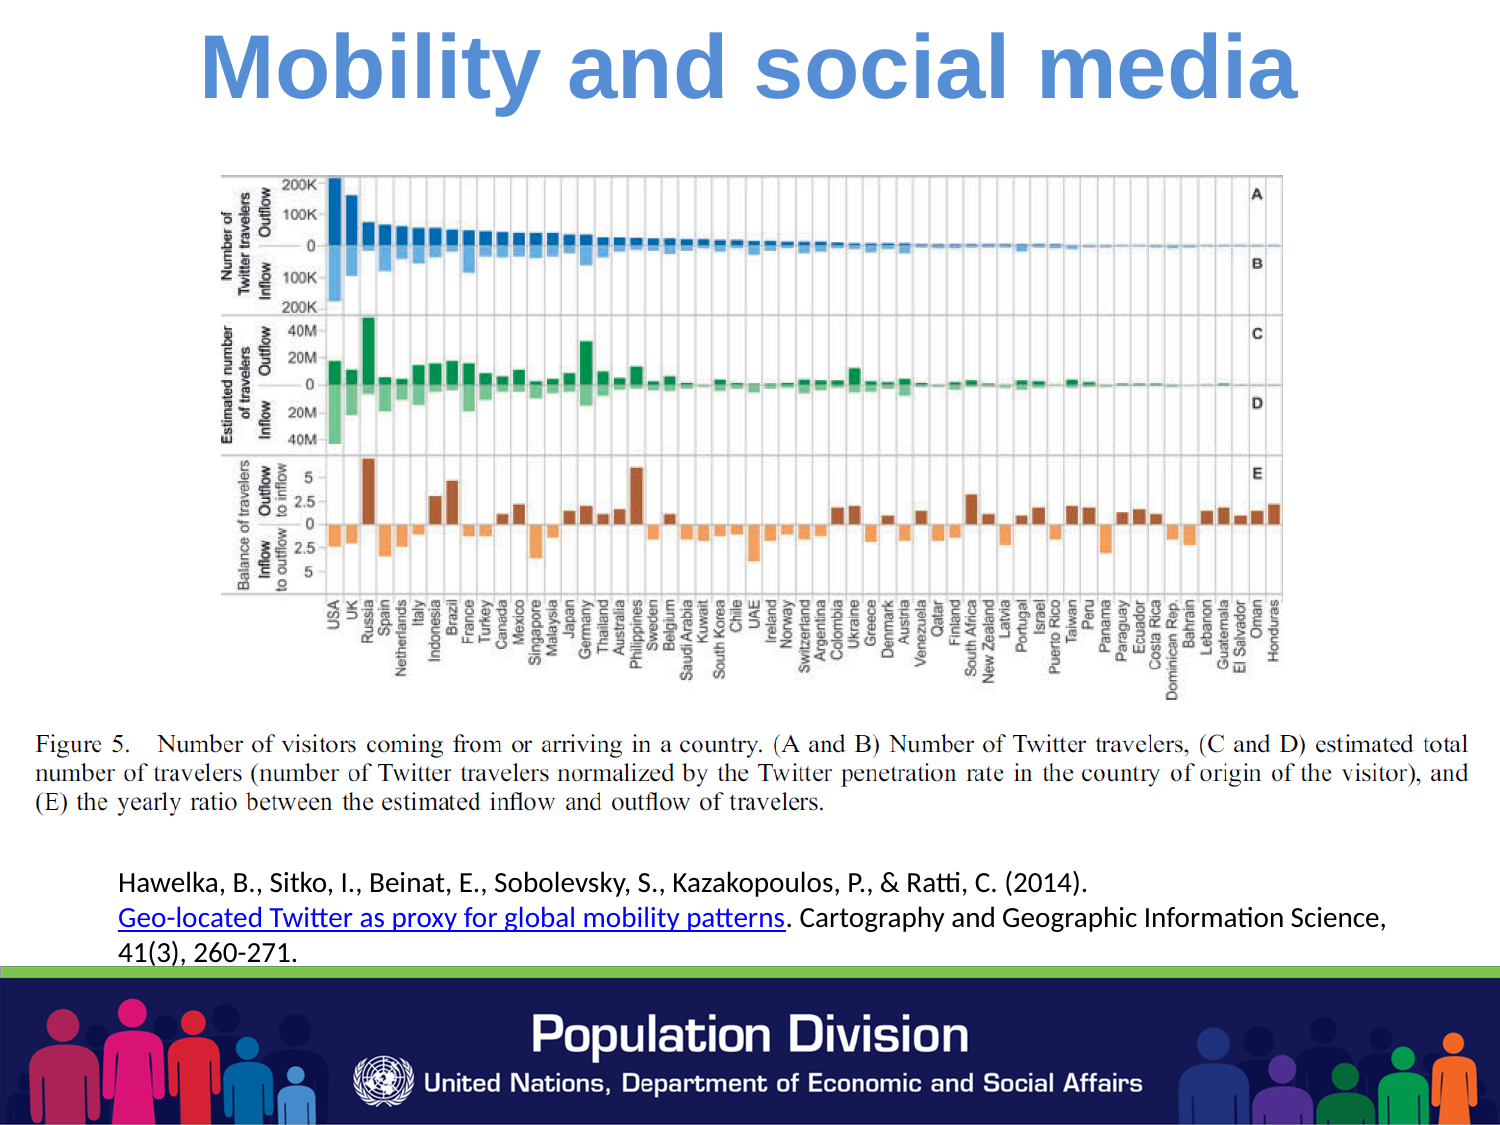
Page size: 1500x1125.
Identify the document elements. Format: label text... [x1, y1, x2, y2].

title Mobility and social media [75, 0, 1425, 125]
list Hawelka, B., Sitko, I., Beinat, E., Sobolevsky, S., Kazakopoulos, P., & Ratti, C. (2014). Geo-located Twitter as proxy for global mobility patterns. Cartography and Geographic Information Science, 41(3), 260-271. [93, 856, 1407, 933]
picture [0, 966, 1500, 1125]
picture [24, 162, 1476, 820]
